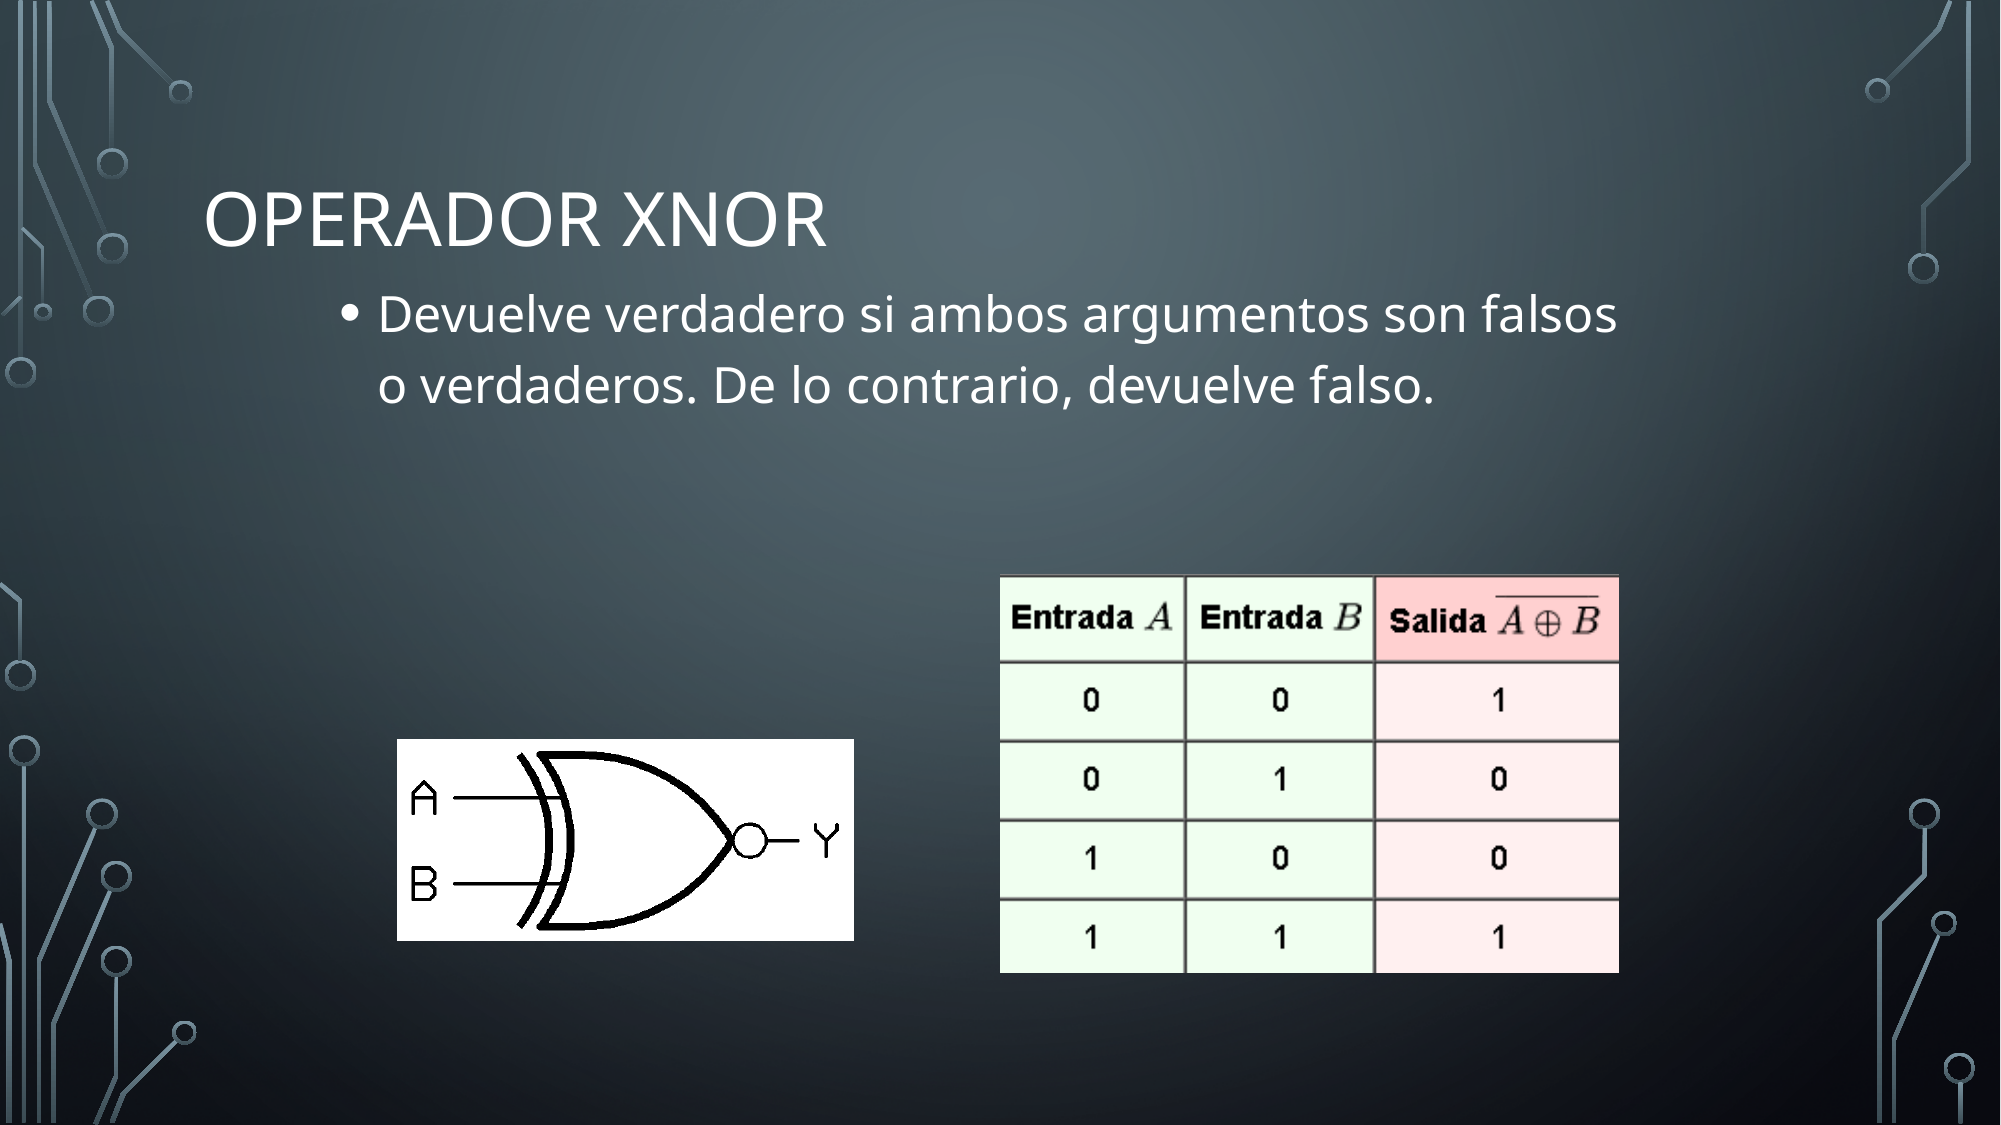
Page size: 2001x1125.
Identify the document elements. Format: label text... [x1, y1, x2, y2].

title Operador XNOR [187, 101, 1813, 344]
picture [397, 739, 854, 941]
picture [1000, 573, 1619, 973]
list Devuelve verdadero si ambos argumentos son falsos o verdaderos. De lo contrario, devuelve falso. [324, 262, 1674, 528]
